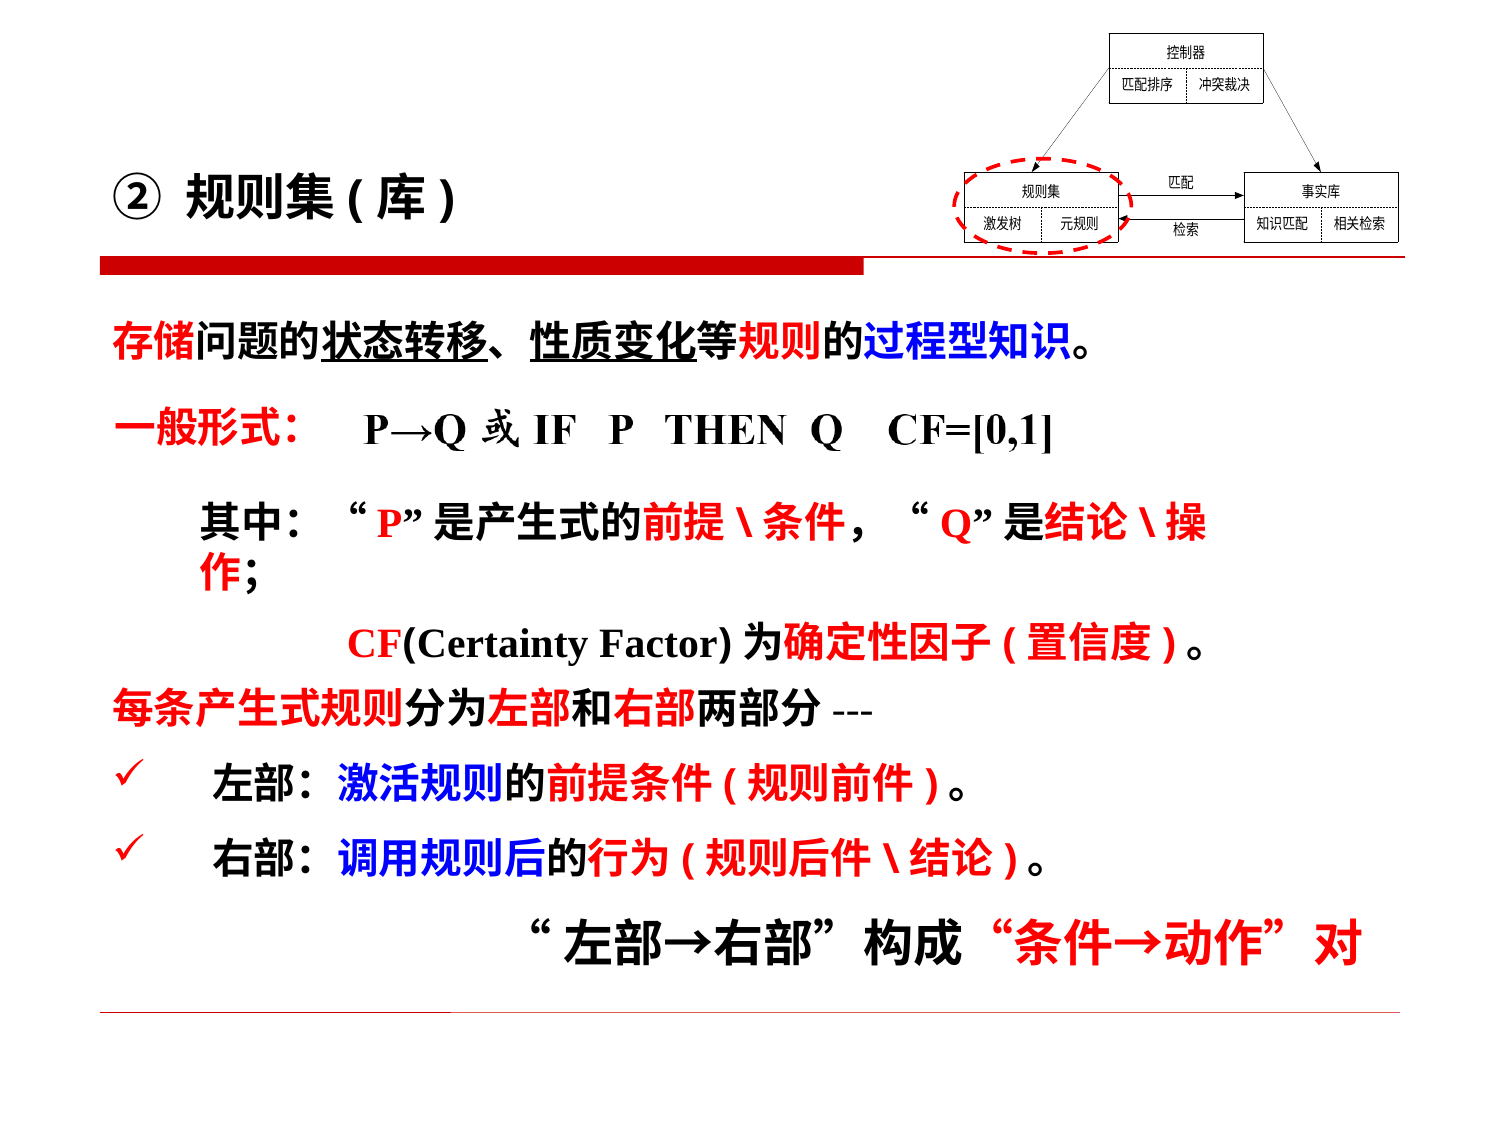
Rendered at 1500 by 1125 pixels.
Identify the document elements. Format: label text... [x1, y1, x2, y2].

text_box ② 规则集(库) [112, 172, 465, 227]
text_box 存储问题的状态转移、性质变化等规则的过程型知识。 [112, 291, 1400, 363]
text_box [114, 385, 1086, 481]
text_box 其中：“P”是产生式的前提\条件，“Q”是结论\操作； CF(Certainty Factor)为确定性因子(置信度)。 [199, 495, 1275, 656]
text_box 每条产生式规则分为左部和右部两部分--- 左部：激活规则的前提条件(规则前件)。 右部：调用规则后的行为(规则后件\结论)。 “左部→右部”构成“条件→动作”对 [112, 656, 1400, 991]
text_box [954, 31, 1400, 254]
